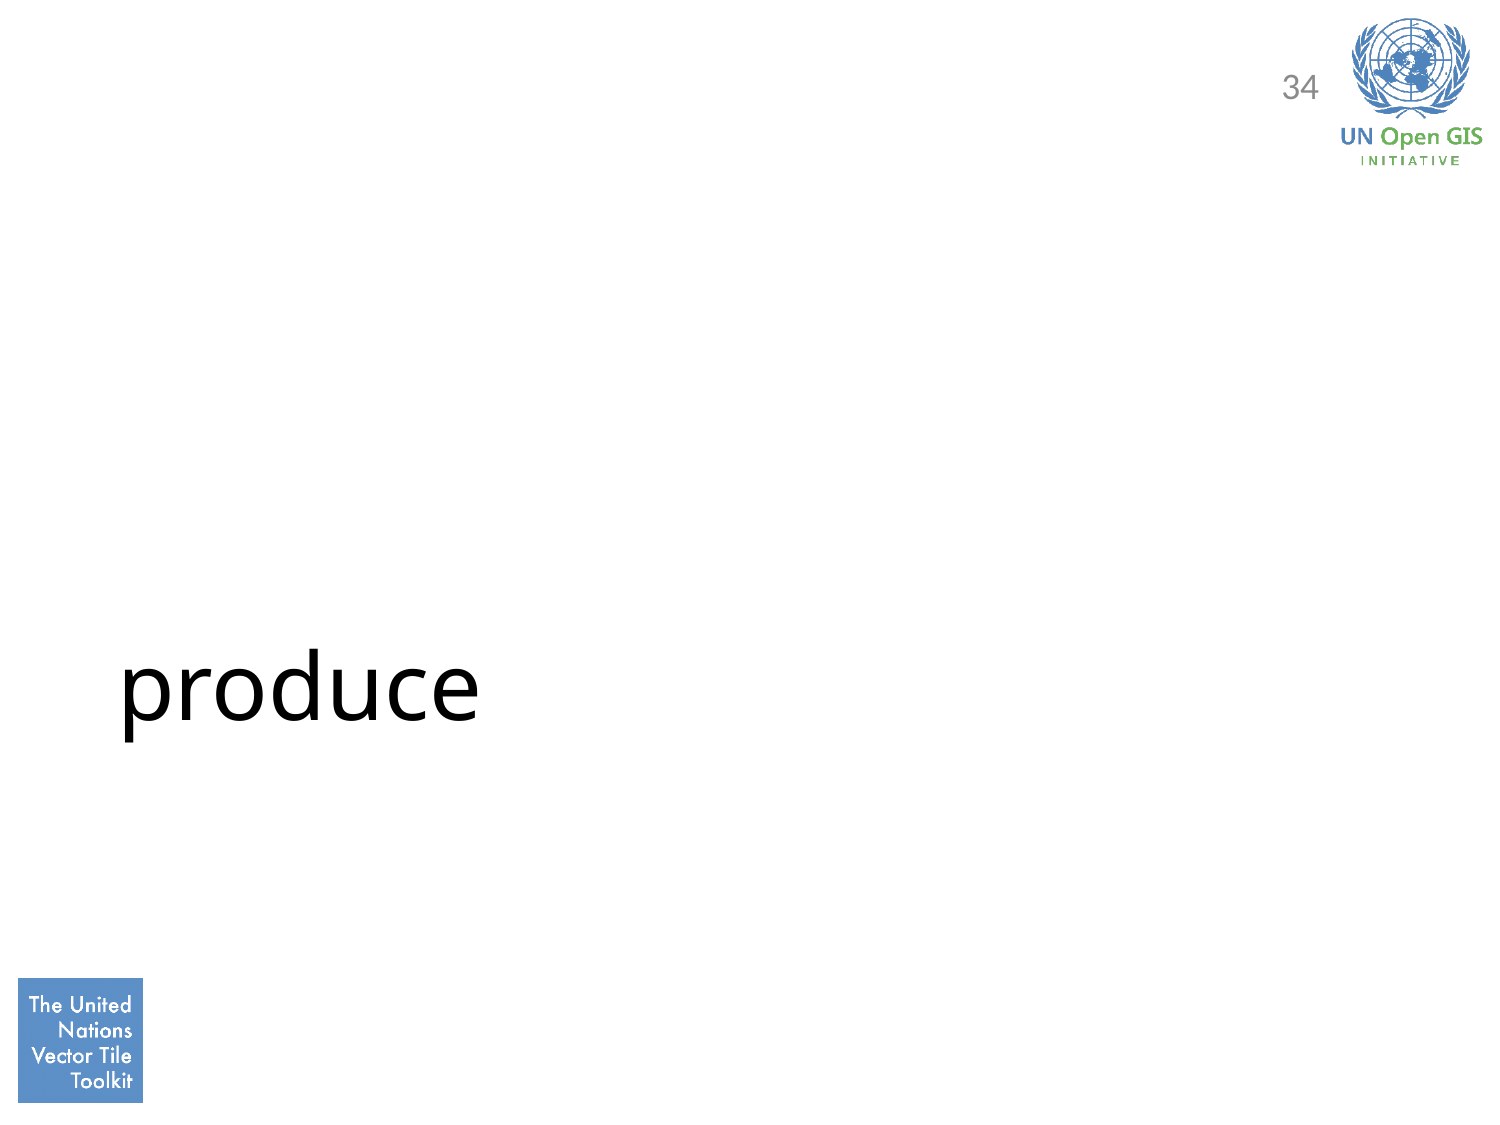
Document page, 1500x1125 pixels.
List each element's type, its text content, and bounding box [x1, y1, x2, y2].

slide_number 34 [1240, 54, 1335, 115]
picture [1319, 0, 1500, 184]
title produce [102, 280, 1397, 749]
picture [18, 978, 143, 1103]
